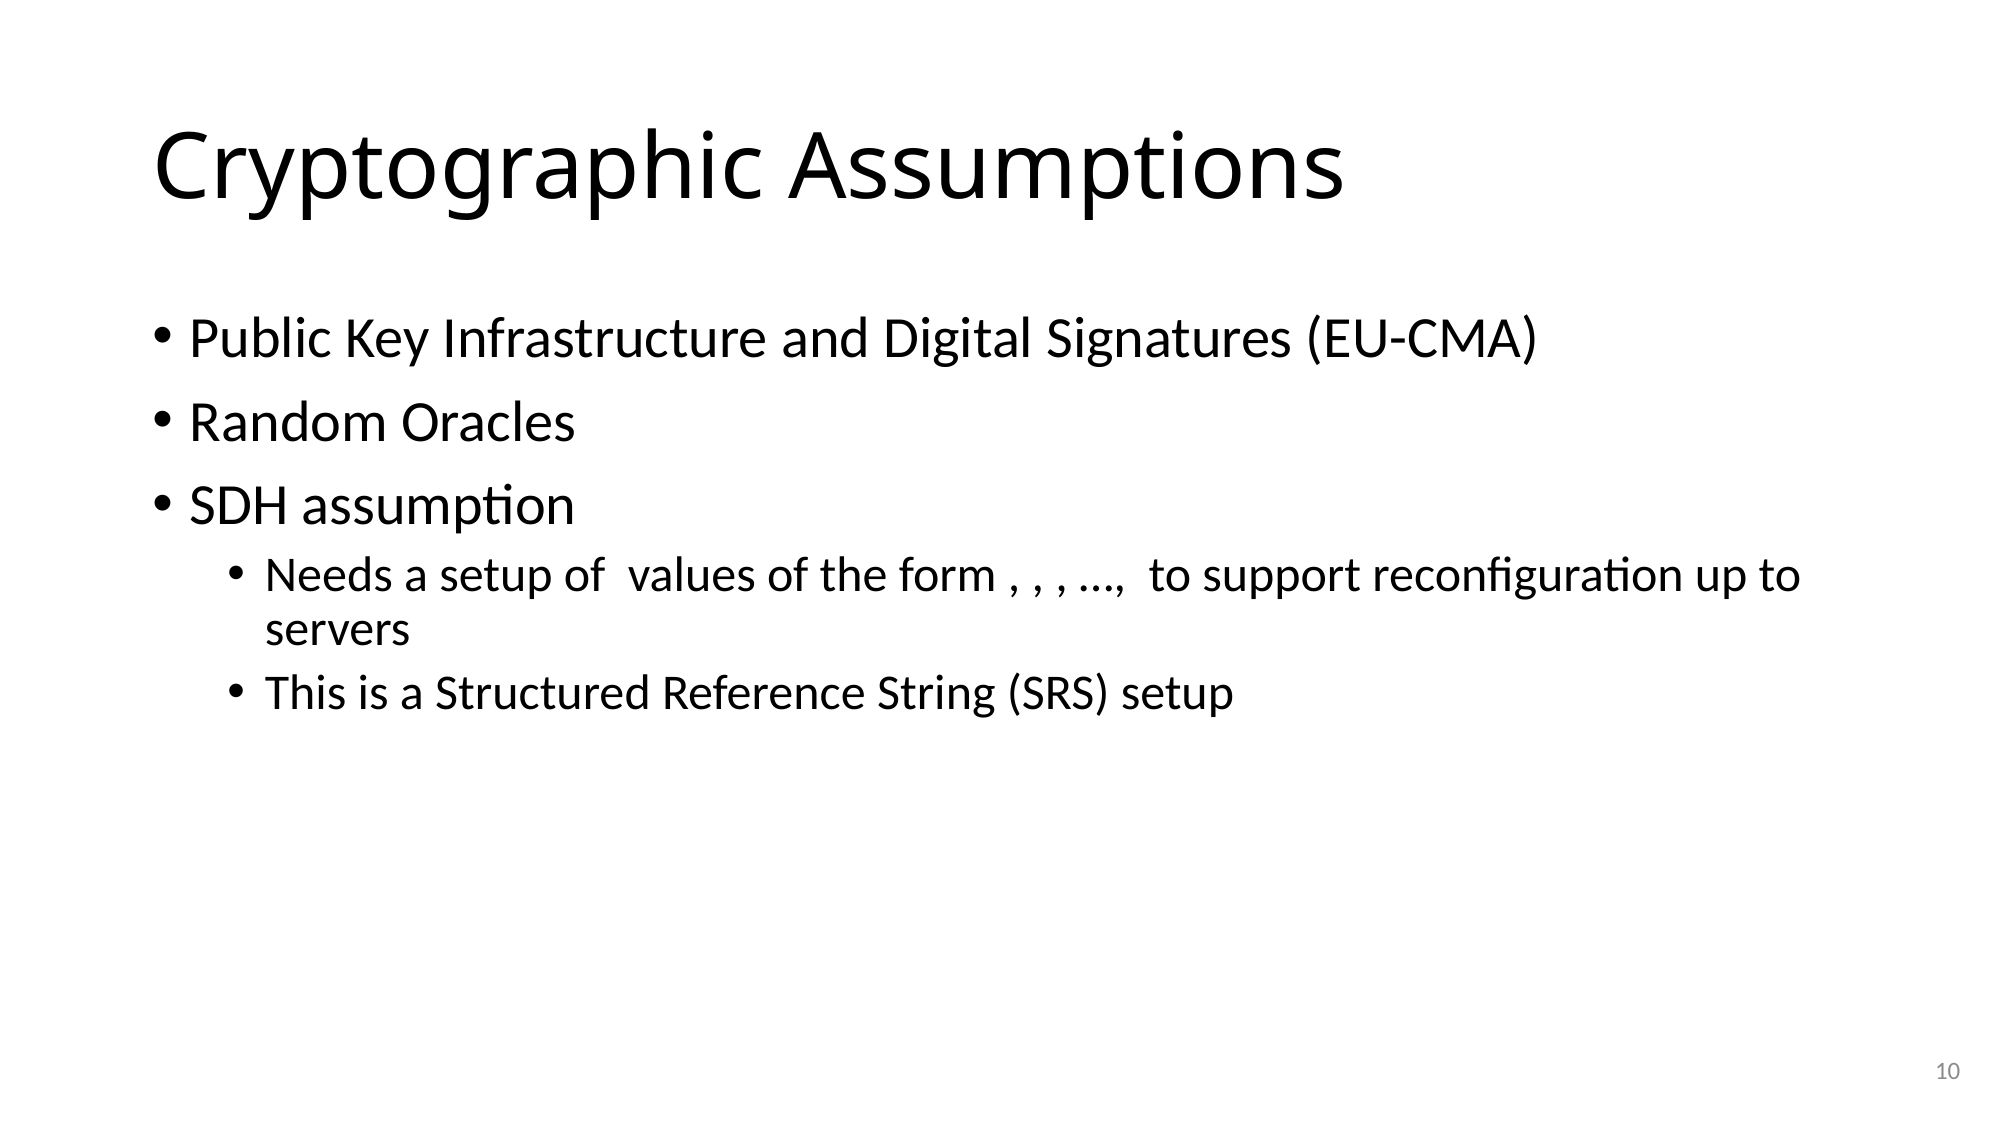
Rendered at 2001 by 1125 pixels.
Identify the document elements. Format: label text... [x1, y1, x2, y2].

slide_number 10 [1525, 1039, 1976, 1100]
title Cryptographic Assumptions [137, 59, 1863, 278]
